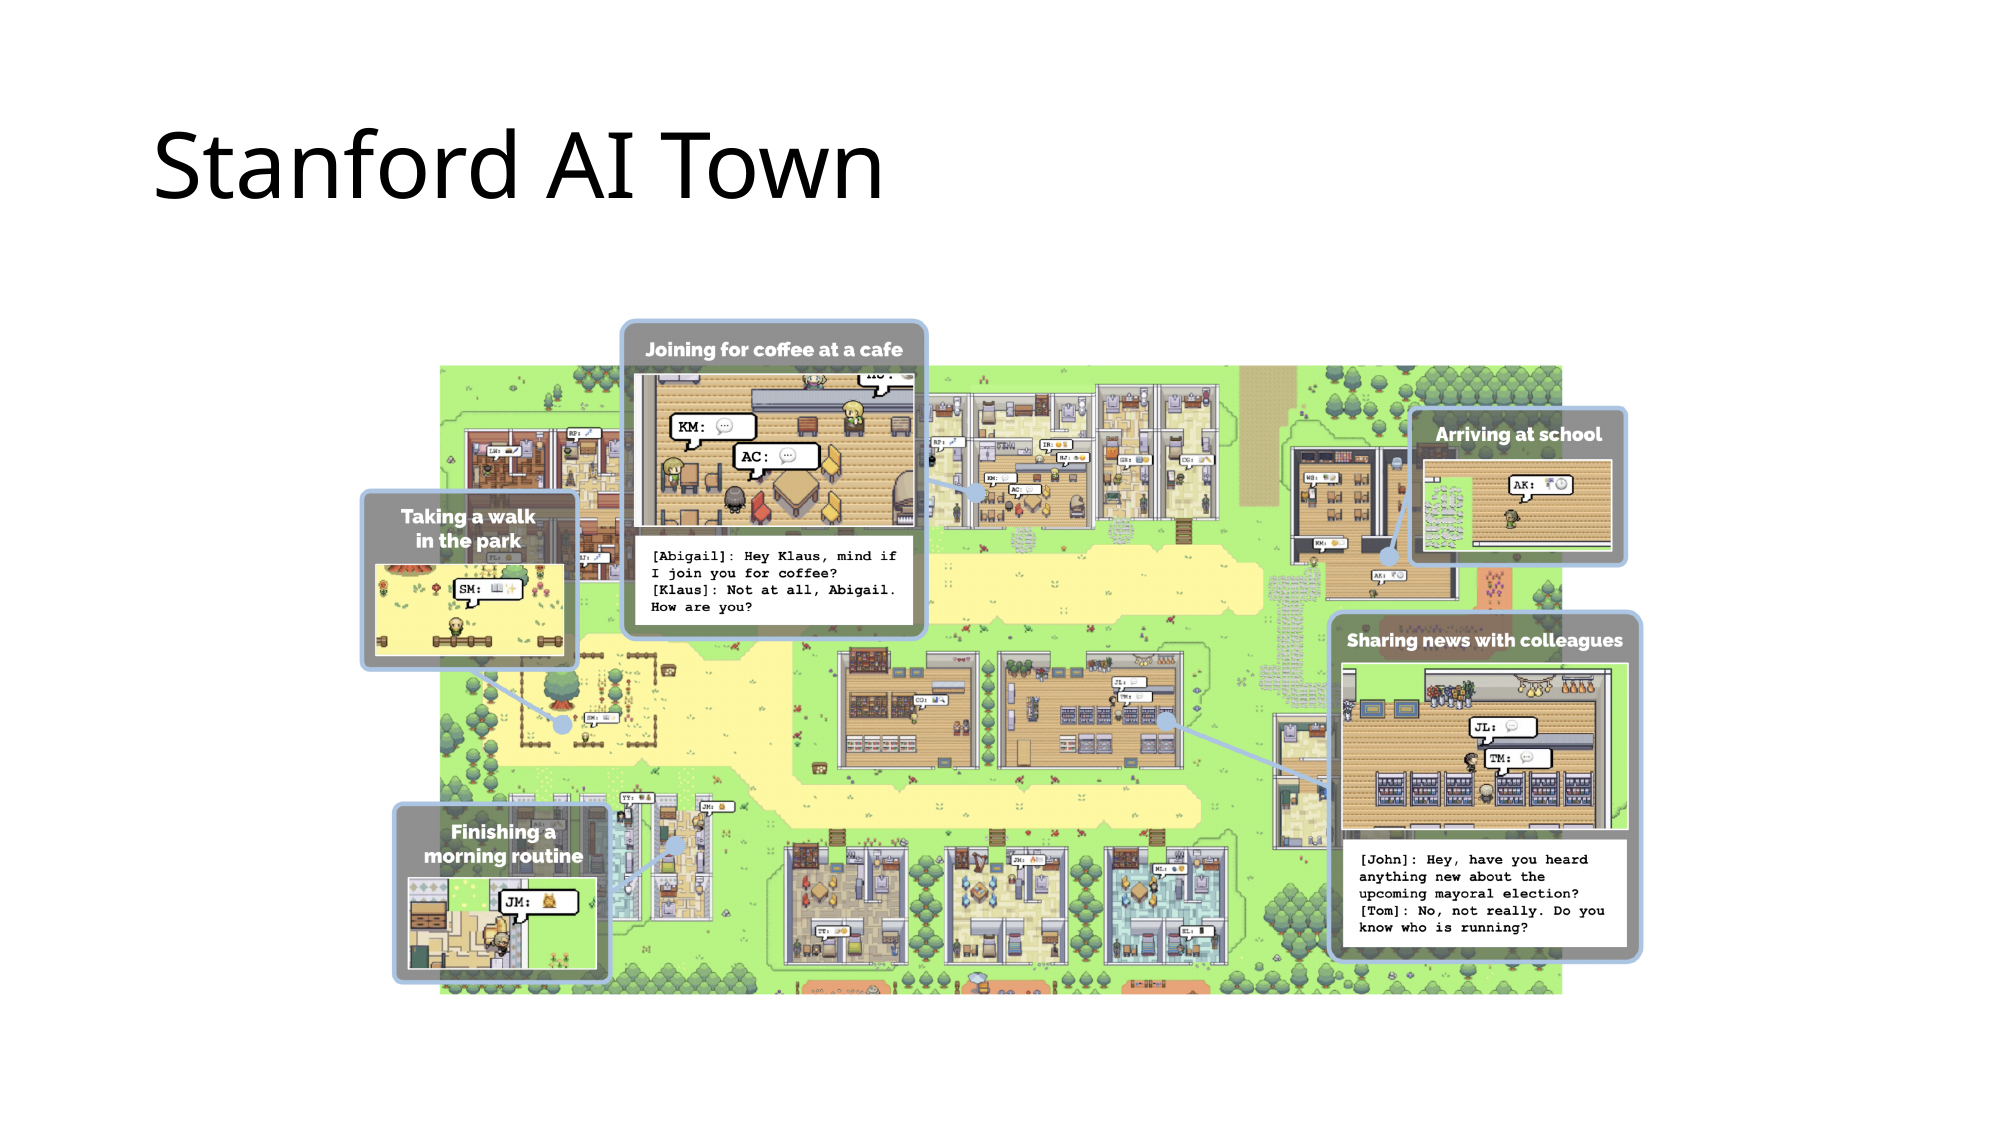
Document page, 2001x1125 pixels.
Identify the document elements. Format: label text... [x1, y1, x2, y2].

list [335, 299, 1665, 1014]
title Stanford AI Town [137, 59, 1863, 278]
